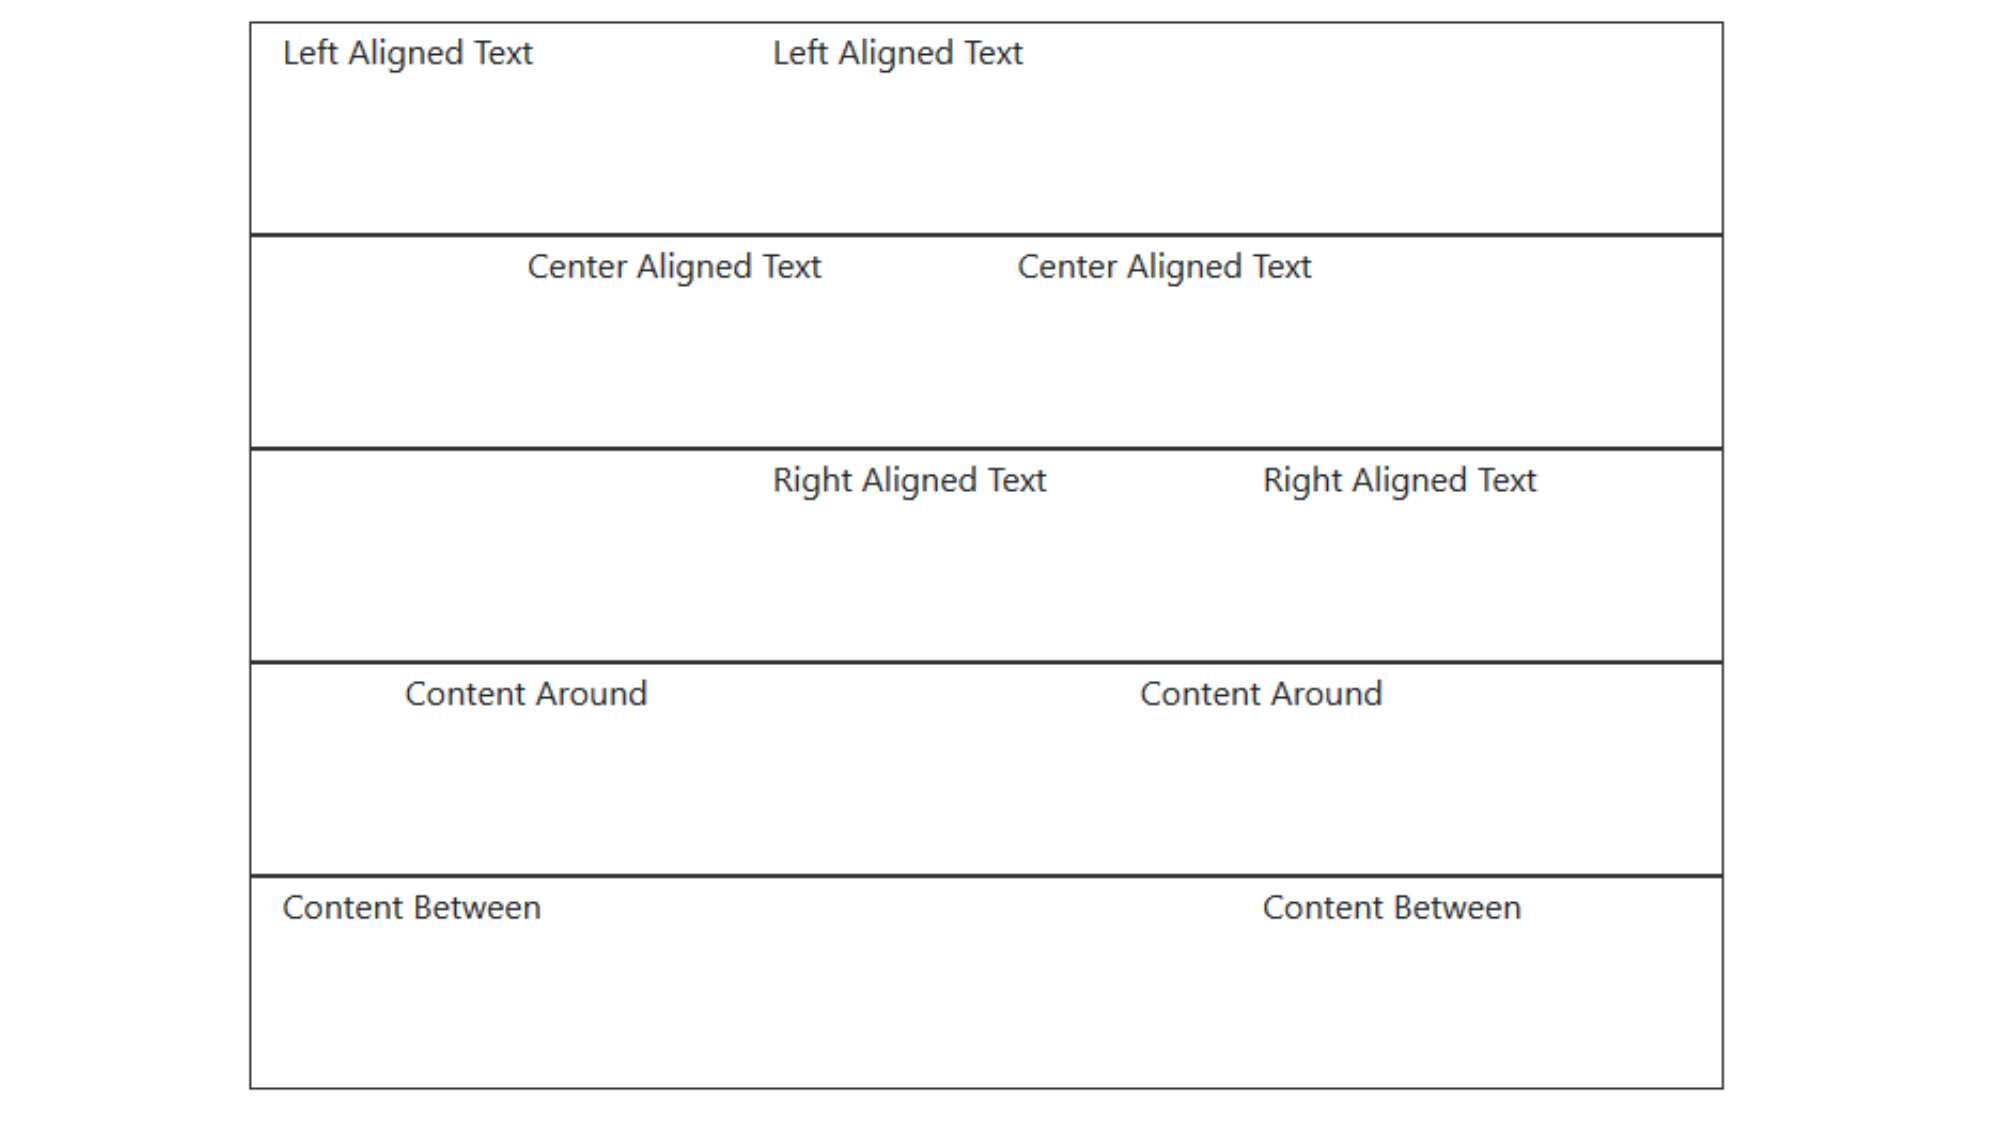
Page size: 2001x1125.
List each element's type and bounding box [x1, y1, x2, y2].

picture [237, 7, 1763, 1118]
